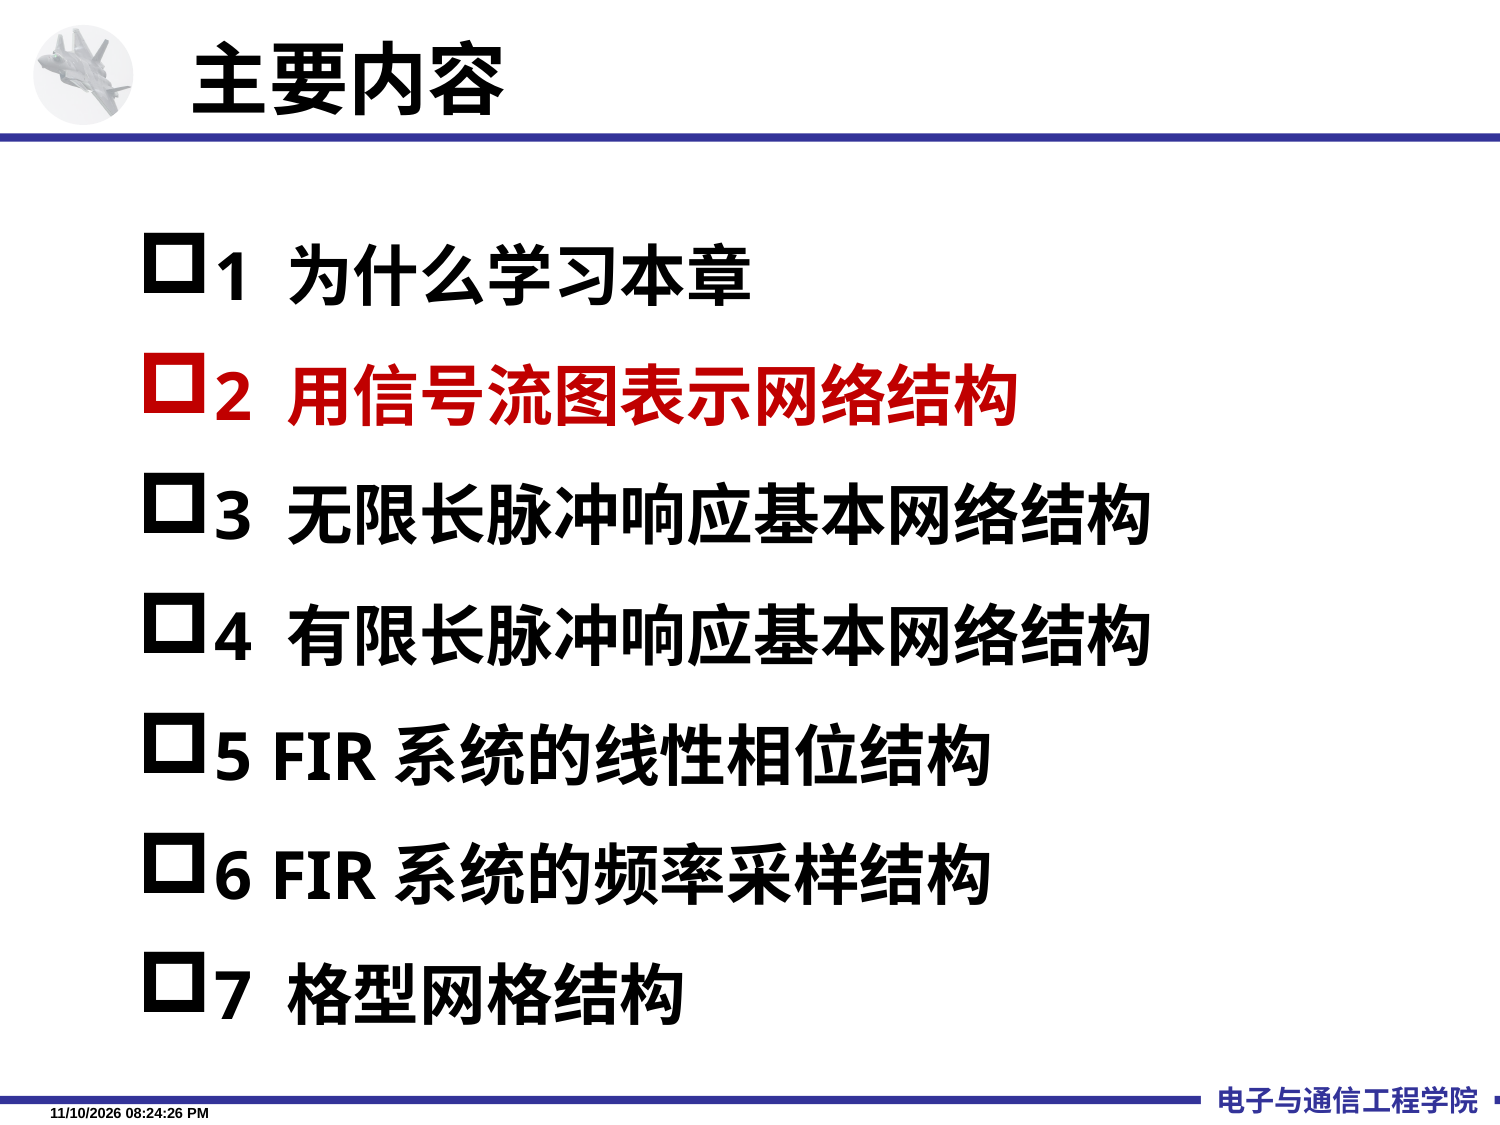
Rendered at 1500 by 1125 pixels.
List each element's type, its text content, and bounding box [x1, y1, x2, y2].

title 主要内容 [174, 12, 819, 141]
list 1 为什么学习本章 2 用信号流图表示网络结构 3 无限长脉冲响应基本网络结构 4 有限长脉冲响应基本网络结构 5 FIR系统的线性相位结构 6 FIR系统的频率采样结构 7 格型网格结构 [122, 185, 1275, 988]
text_box 基本构成单元 [33, 24, 134, 125]
